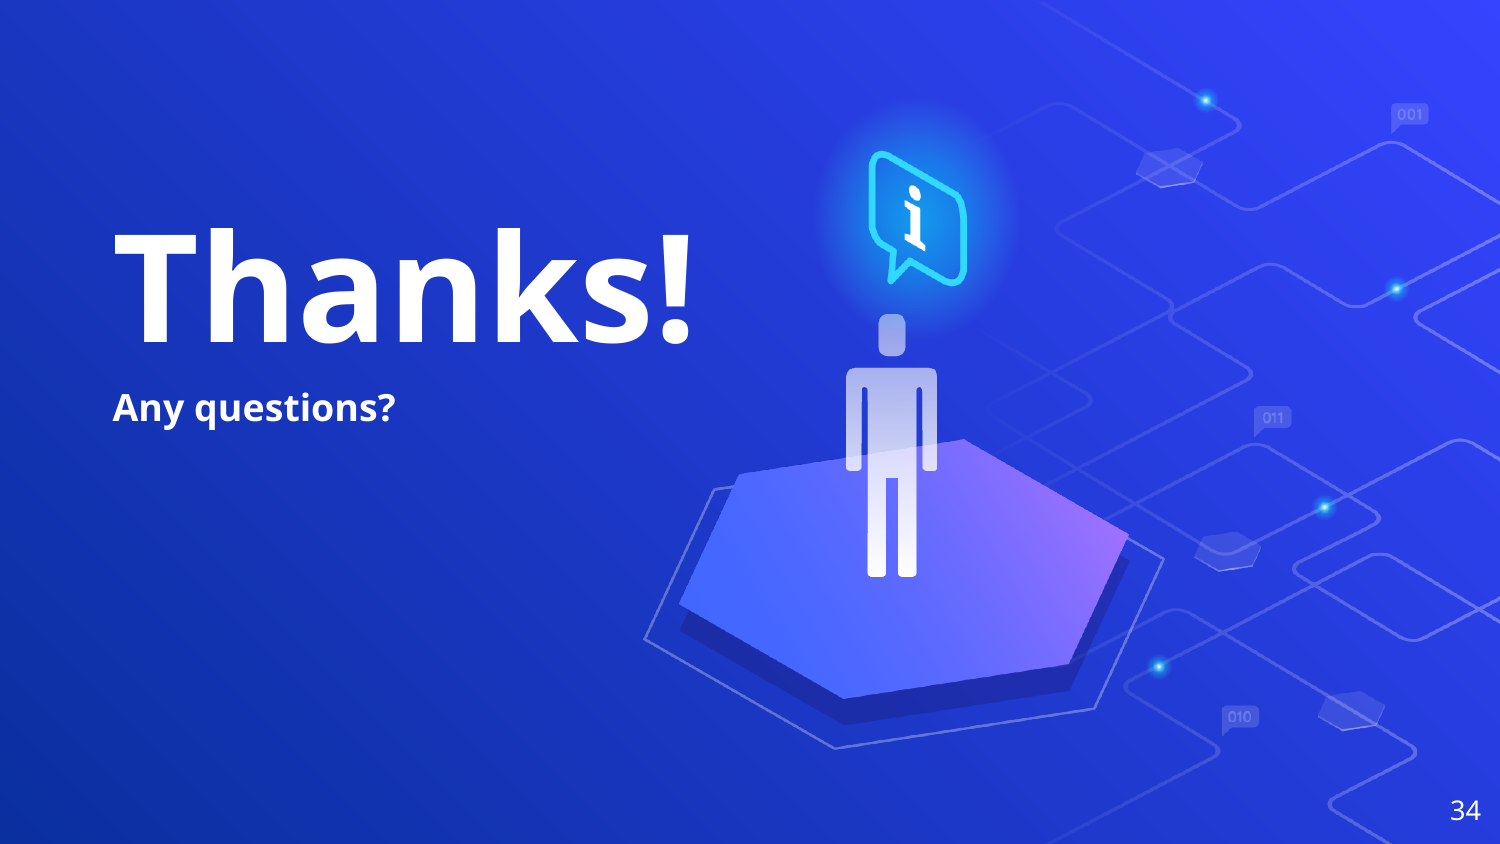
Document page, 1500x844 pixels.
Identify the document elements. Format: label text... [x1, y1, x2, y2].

subtitle Any questions? [112, 377, 706, 624]
title Thanks! [112, 220, 706, 373]
slide_number ‹#› [1391, 779, 1482, 844]
picture [0, 0, 1500, 844]
